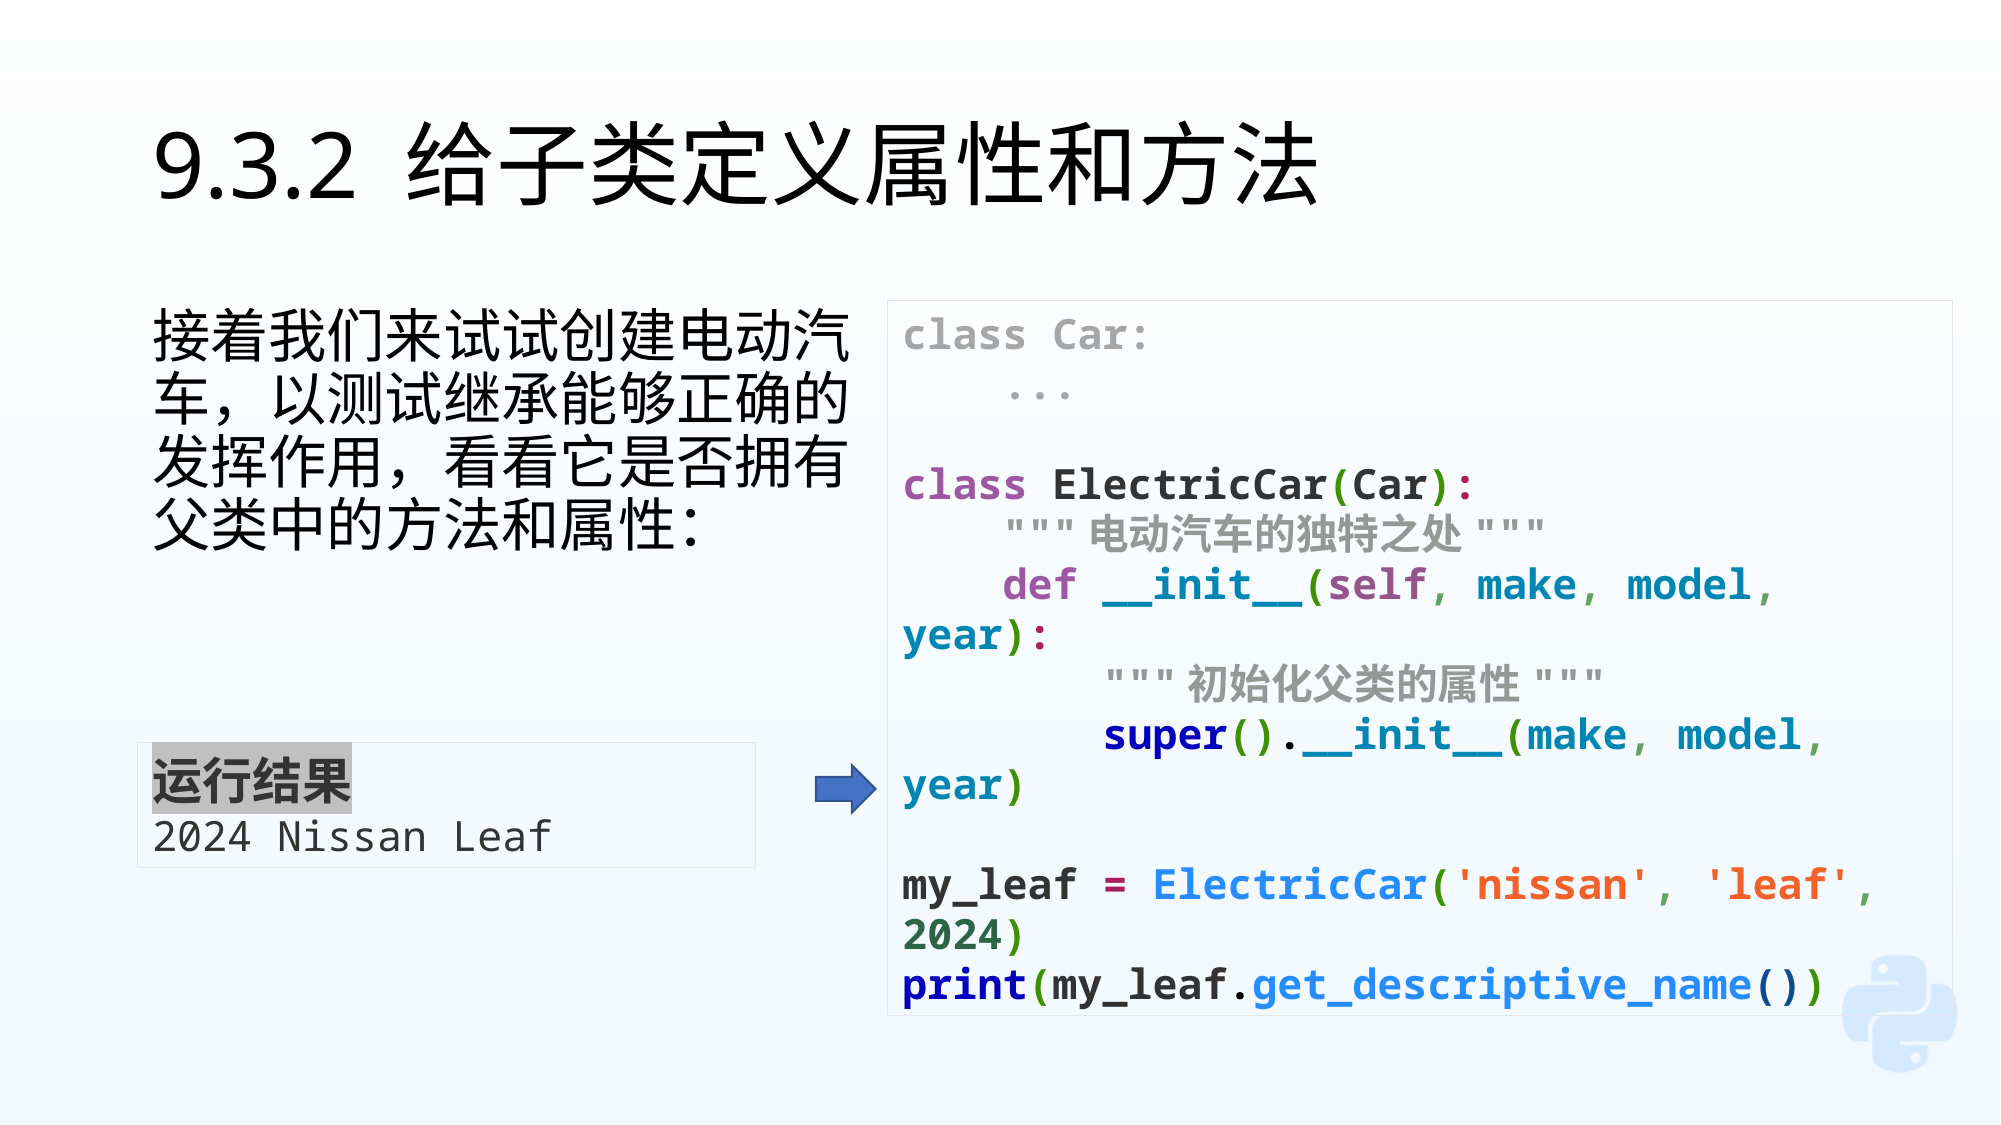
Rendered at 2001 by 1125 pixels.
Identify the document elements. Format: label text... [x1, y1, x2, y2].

title 9.3.2 给子类定义属性和方法 [137, 59, 1863, 278]
text_box 运行结果 2024 Nissan Leaf [137, 742, 756, 868]
text_box class Car: ... class ElectricCar(Car): """电动汽车的独特之处""" def __init__(self, make, model, year): """初始化父类的属性""" super().__init__(make, model, year) my_leaf = ElectricCar('nissan', 'leaf', 2024) print(my_leaf.get_descriptive_name()) [887, 300, 1953, 1016]
text_box [814, 762, 878, 816]
text_box 接着我们来试试创建电动汽车，以测试继承能够正确的发挥作用，看看它是否拥有父类中的方法和属性： [137, 300, 893, 1014]
picture [1842, 946, 1958, 1081]
